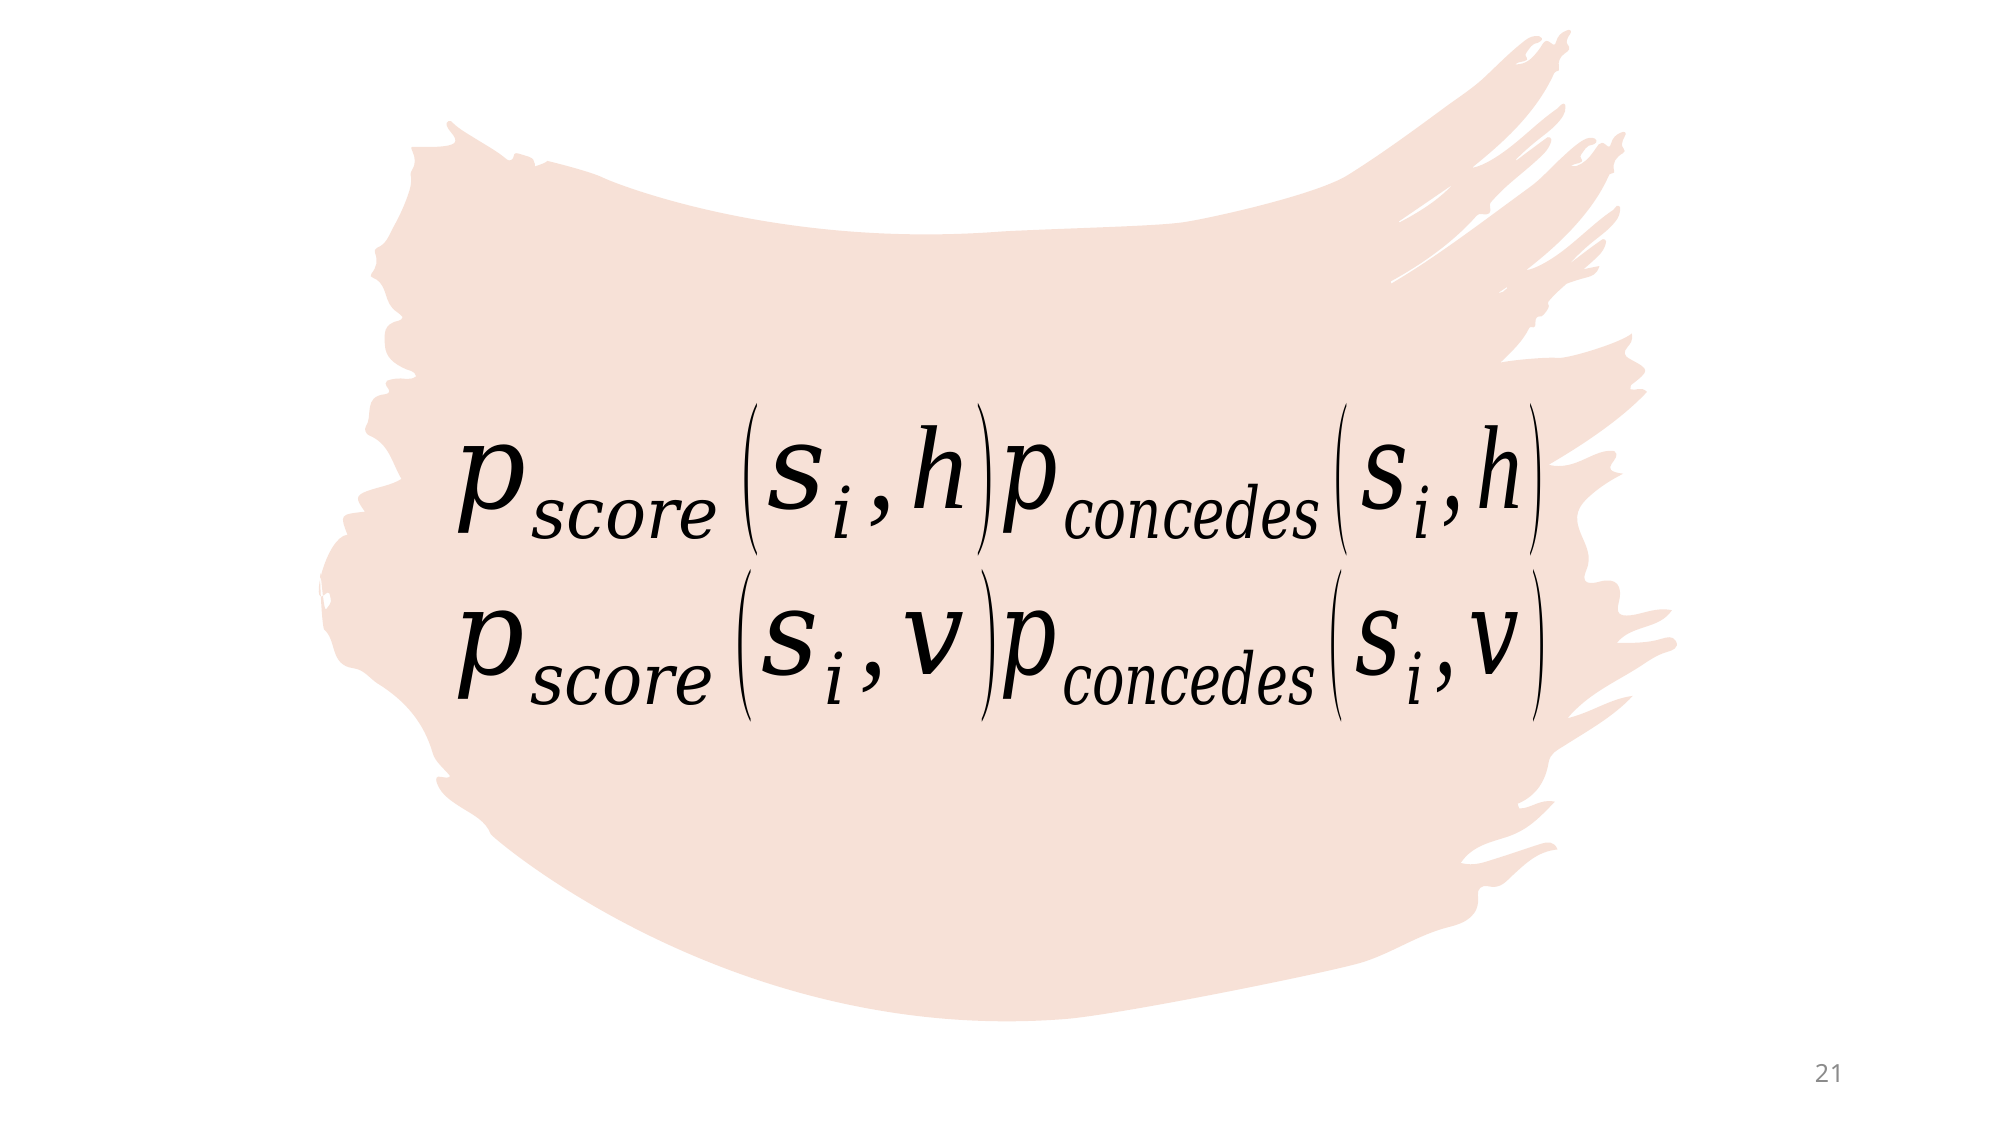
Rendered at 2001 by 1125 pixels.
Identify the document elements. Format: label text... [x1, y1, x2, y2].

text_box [453, 395, 1547, 730]
slide_number 21 [1412, 1042, 1863, 1103]
